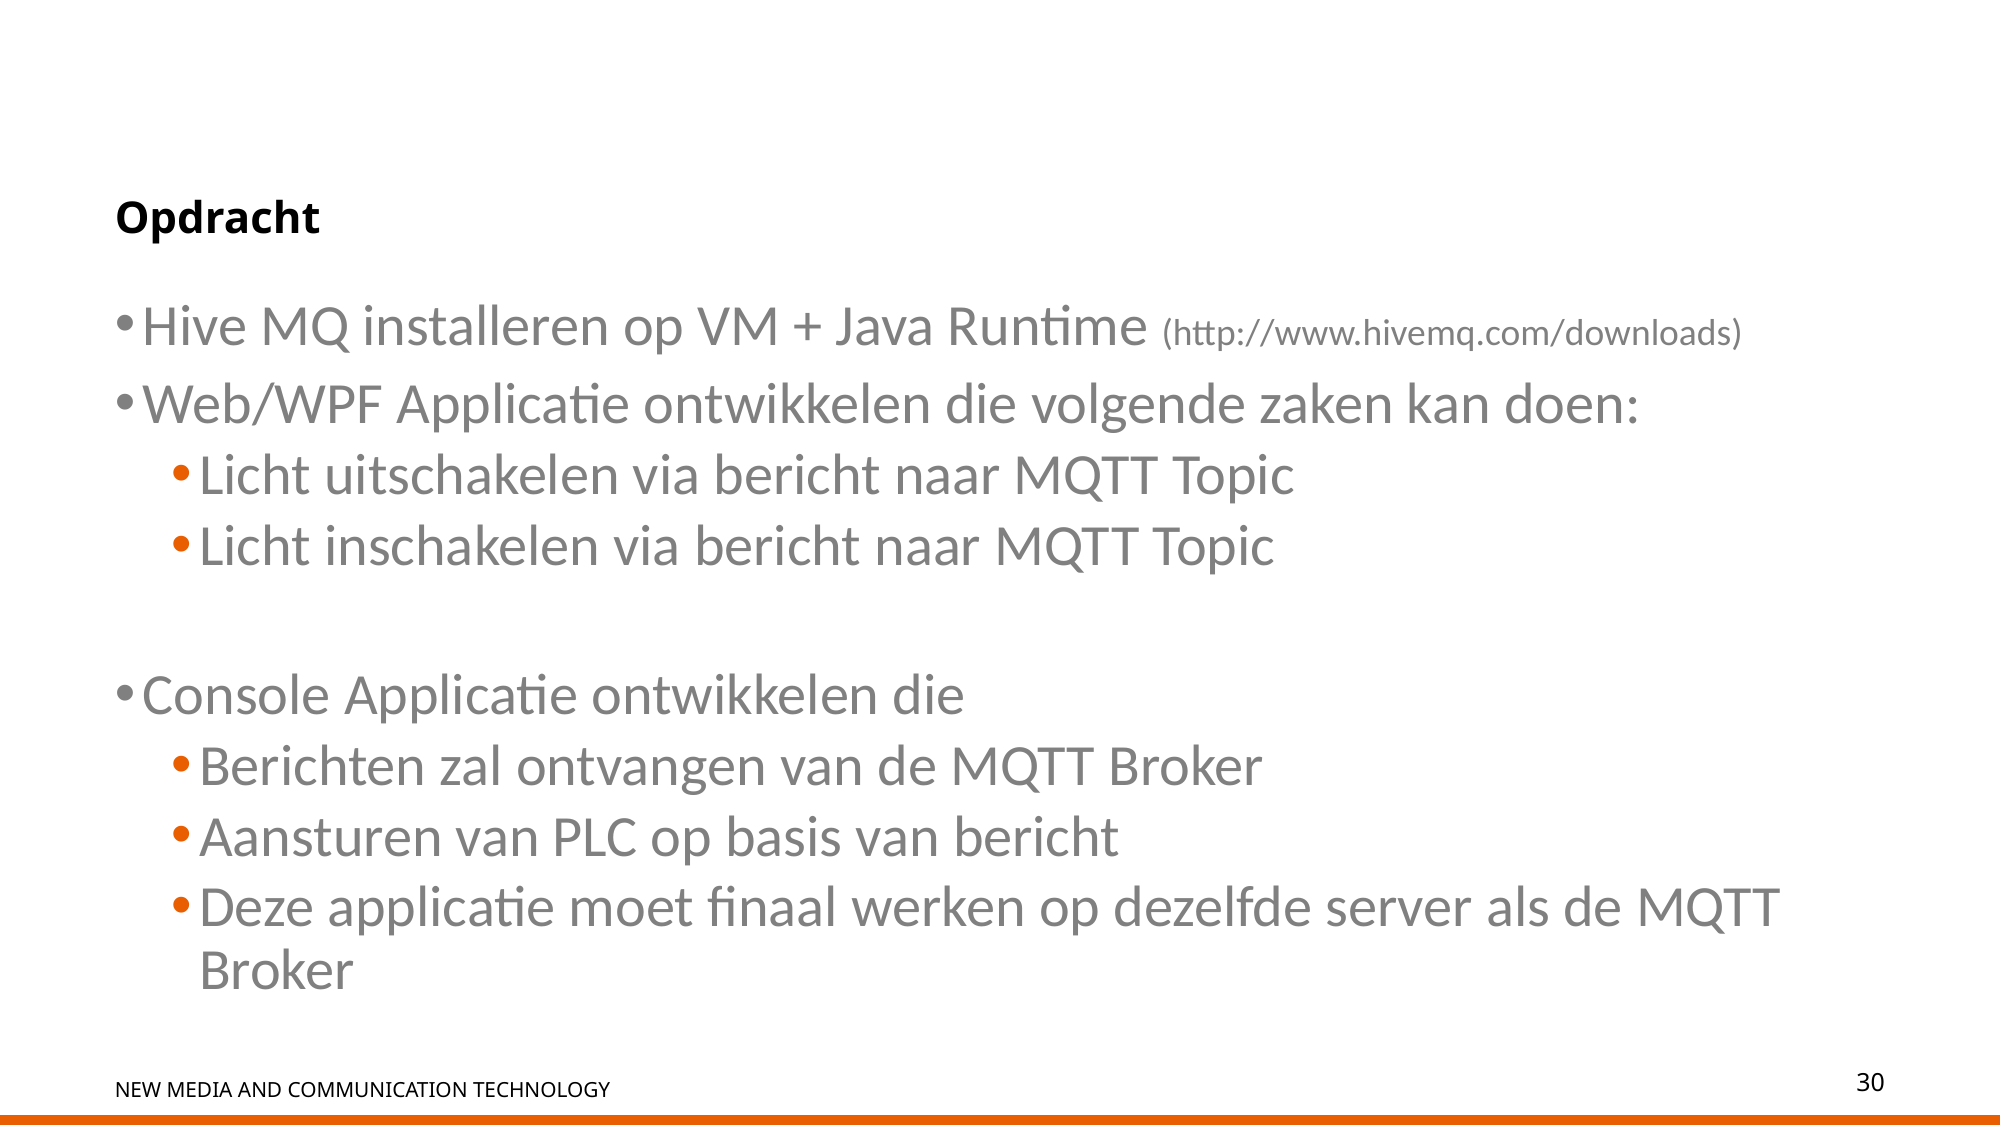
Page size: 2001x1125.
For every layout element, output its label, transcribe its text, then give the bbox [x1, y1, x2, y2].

title Opdracht [99, 25, 1900, 250]
slide_number 30 [1528, 1068, 1900, 1108]
list Hive MQ installeren op VM + Java Runtime (http://www.hivemq.com/downloads) Web/WPF Applicatie ontwikkelen die volgende zaken kan doen: Licht uitschakelen via bericht naar MQTT Topic Licht inschakelen via bericht naar MQTT Topic Console Applicatie ontwikkelen die Berichten zal ontvangen van de MQTT Broker Aansturen van PLC op basis van bericht Deze applicatie moet finaal werken op dezelfde server als de MQTT Broker [99, 287, 1900, 1005]
